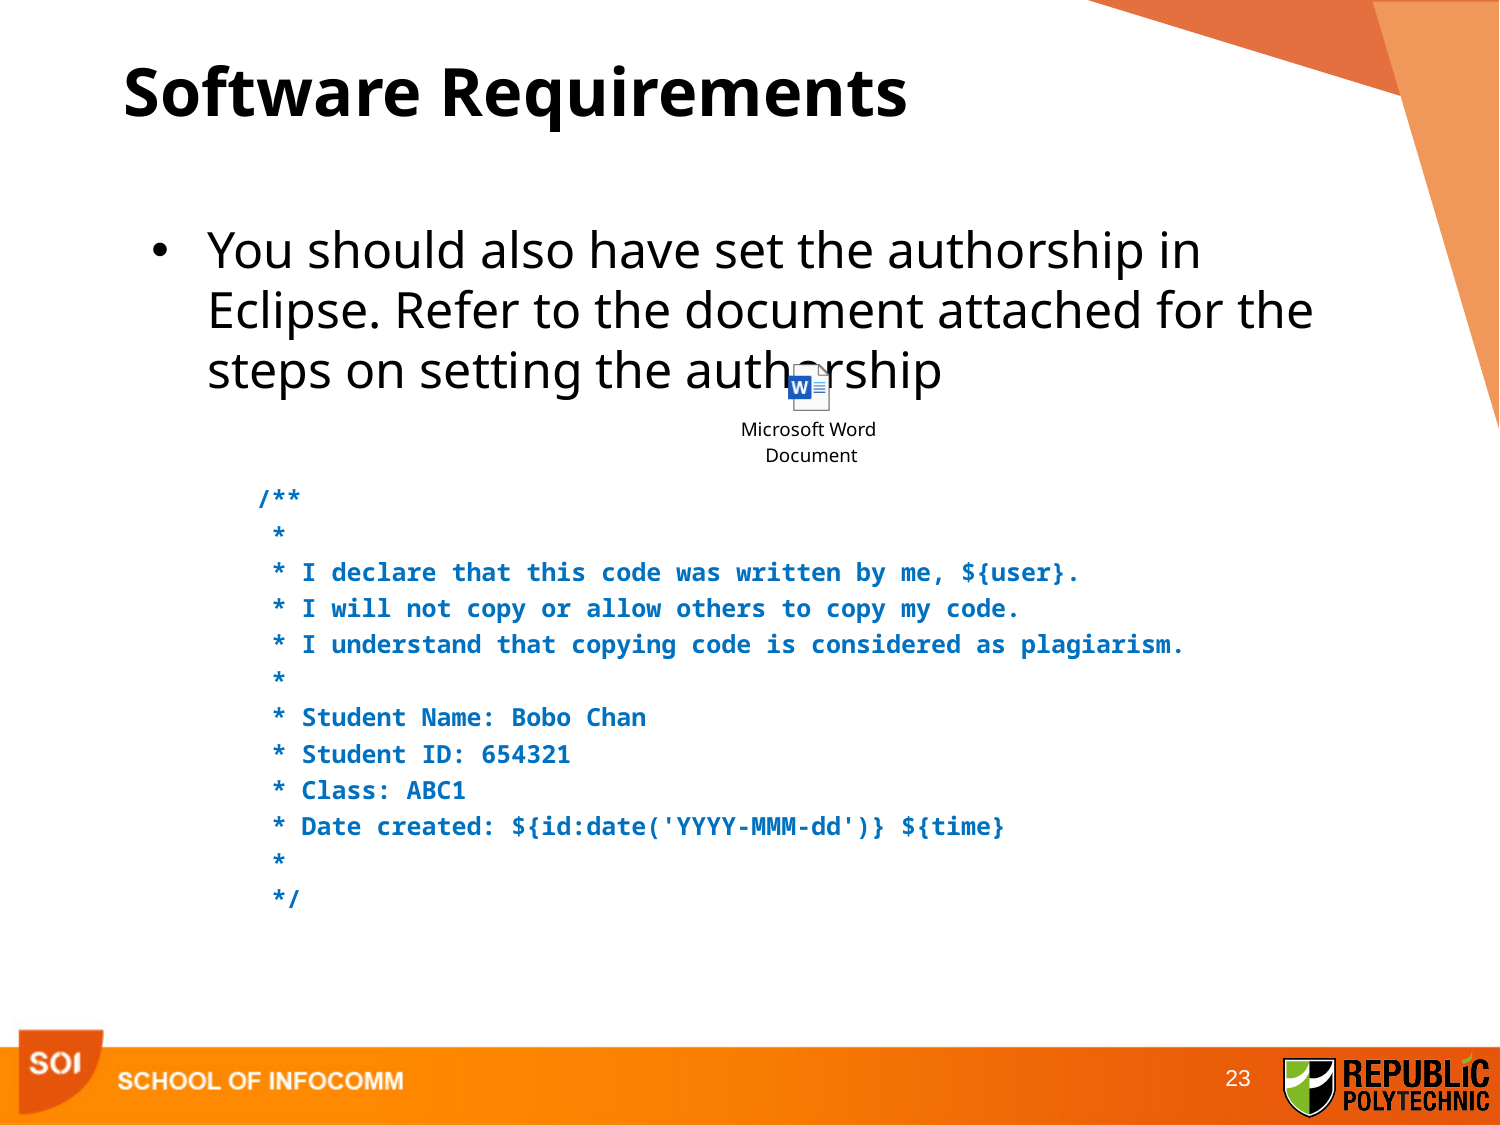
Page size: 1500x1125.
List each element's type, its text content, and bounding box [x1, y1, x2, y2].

table_header /** * * I declare that this code was written by me, ${user}. * I will not copy or allow others to copy my code. * I understand that copying code is considered as plagiarism. * * Student Name: Bobo Chan * Student ID: 654321 * Class: ABC1 * Date created: ${id:date('YYYY-MMM-dd')} ${time} * */ [243, 480, 1257, 913]
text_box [735, 362, 887, 495]
picture [0, 0, 1500, 1125]
list You should also have set the authorship in Eclipse. Refer to the document attached for the steps on setting the authorship [136, 211, 1364, 829]
slide_number 23 [1210, 1056, 1500, 1117]
title Software Requirements [109, 42, 1129, 142]
